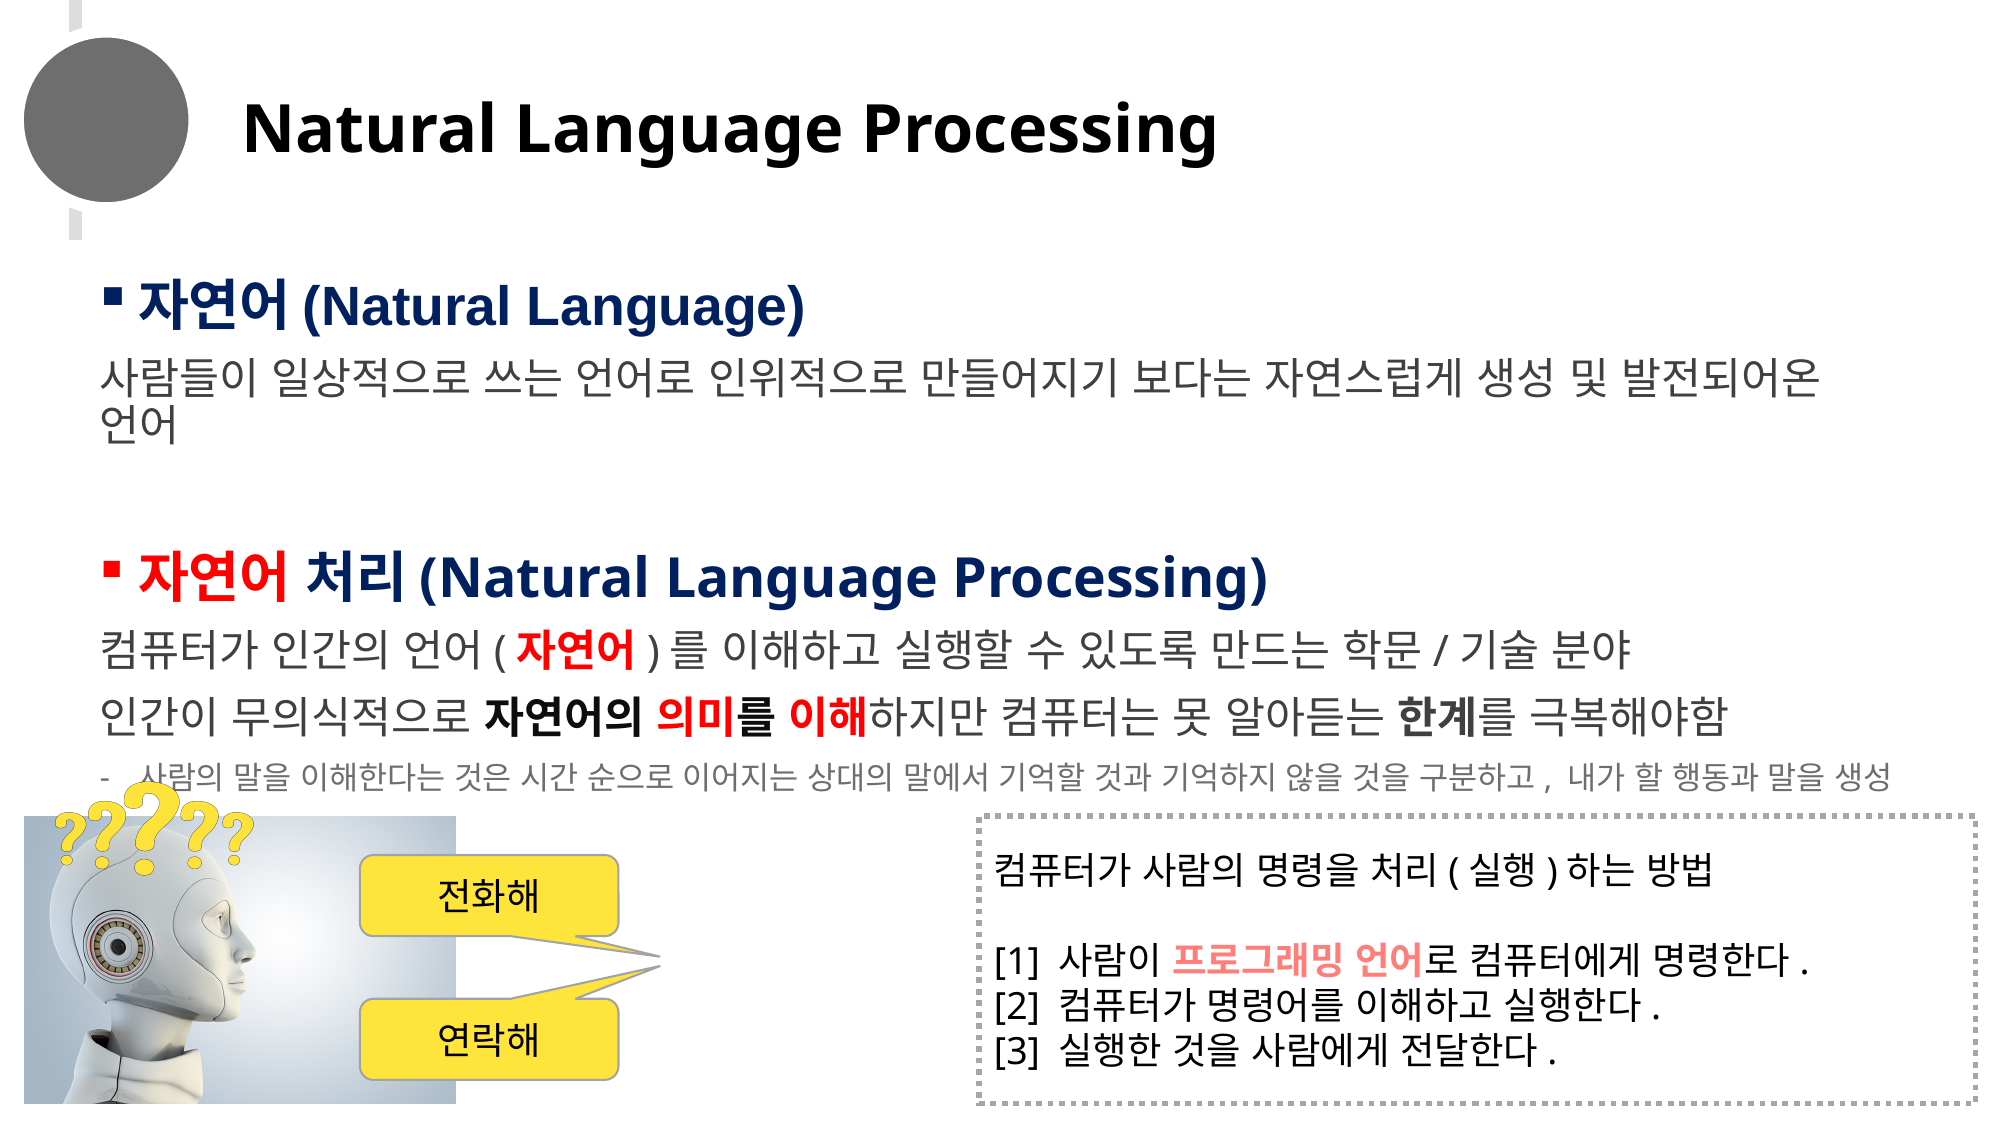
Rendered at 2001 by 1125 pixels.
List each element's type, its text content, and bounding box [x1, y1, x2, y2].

title Natural Language Processing [226, 22, 1952, 240]
text_box 자연어(Natural Language) 사람들이 일상적으로 쓰는 언어로 인위적으로 만들어지기 보다는 자연스럽게 생성 및 발전되어온 언어 자연어 처리(Natural Language Processing) 컴퓨터가 인간의 언어(자연어)를 이해하고 실행할 수 있도록 만드는 학문/기술 분야 인간이 무의식적으로 자연어의 의미를 이해하지만 컴퓨터는 못 알아듣는 한계를 극복해야함 사람의 말을 이해한다는 것은 시간 순으로 이어지는 상대의 말에서 기억할 것과 기억하지 않을 것을 구분하고, 내가 할 행동과 말을 생성 [84, 270, 1916, 817]
picture [24, 764, 456, 1104]
text_box 연락해 [456, 964, 661, 1081]
text_box 전화해 [456, 853, 661, 958]
text_box 컴퓨터가 사람의 명령을 처리(실행)하는 방법 [1] 사람이 프로그래밍 언어로 컴퓨터에게 명령한다. [2] 컴퓨터가 명령어를 이해하고 실행한다. [3] 실행한 것을 사람에게 전달한다. [978, 815, 1977, 1105]
